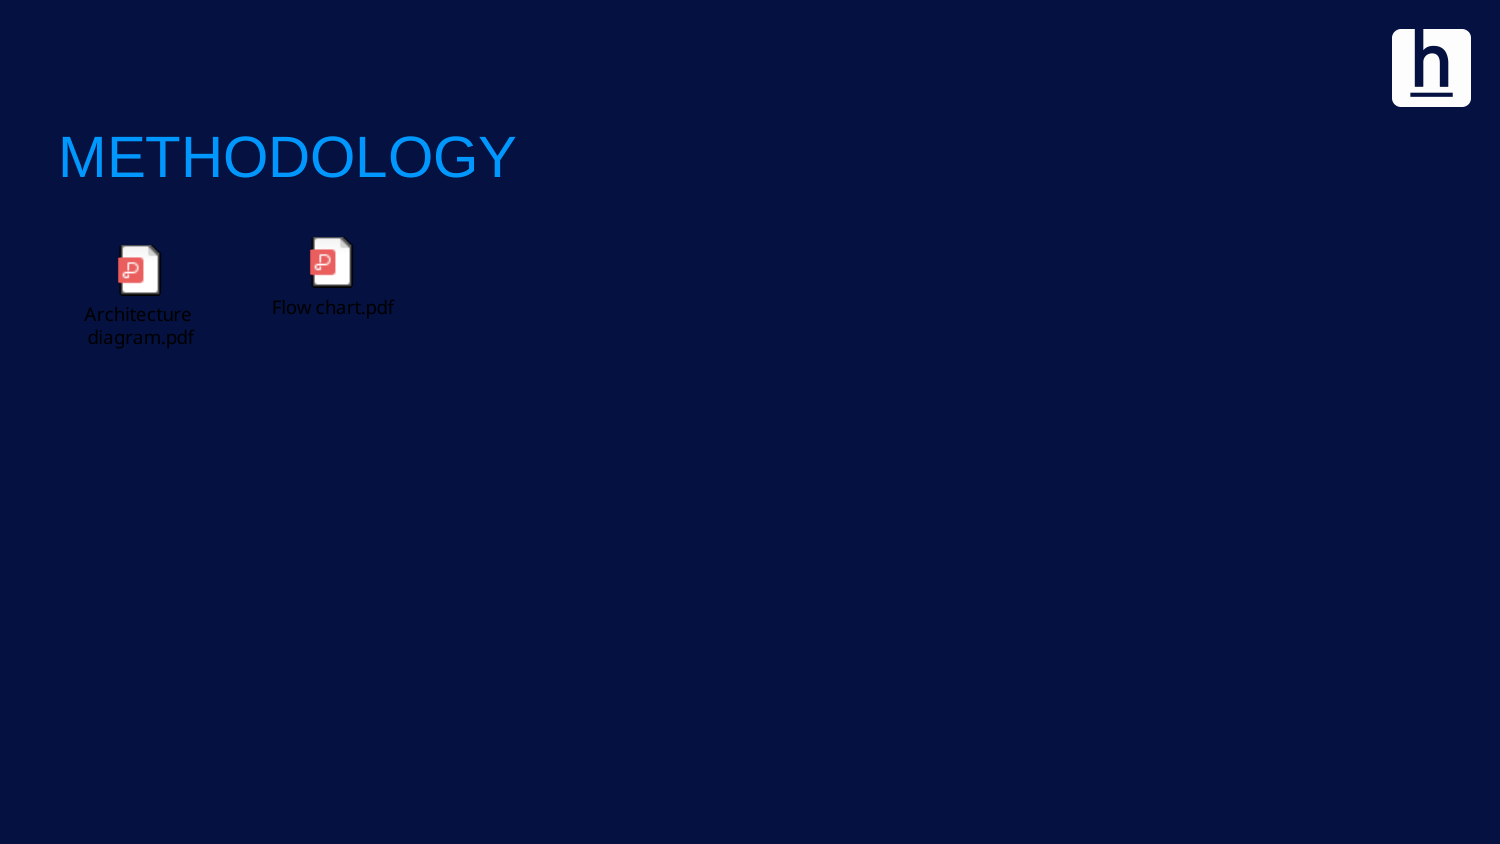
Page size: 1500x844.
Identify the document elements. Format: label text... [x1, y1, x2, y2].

picture [1392, 29, 1471, 107]
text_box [60, 244, 221, 349]
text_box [252, 237, 413, 342]
title METHODOLOGY [43, 42, 751, 204]
